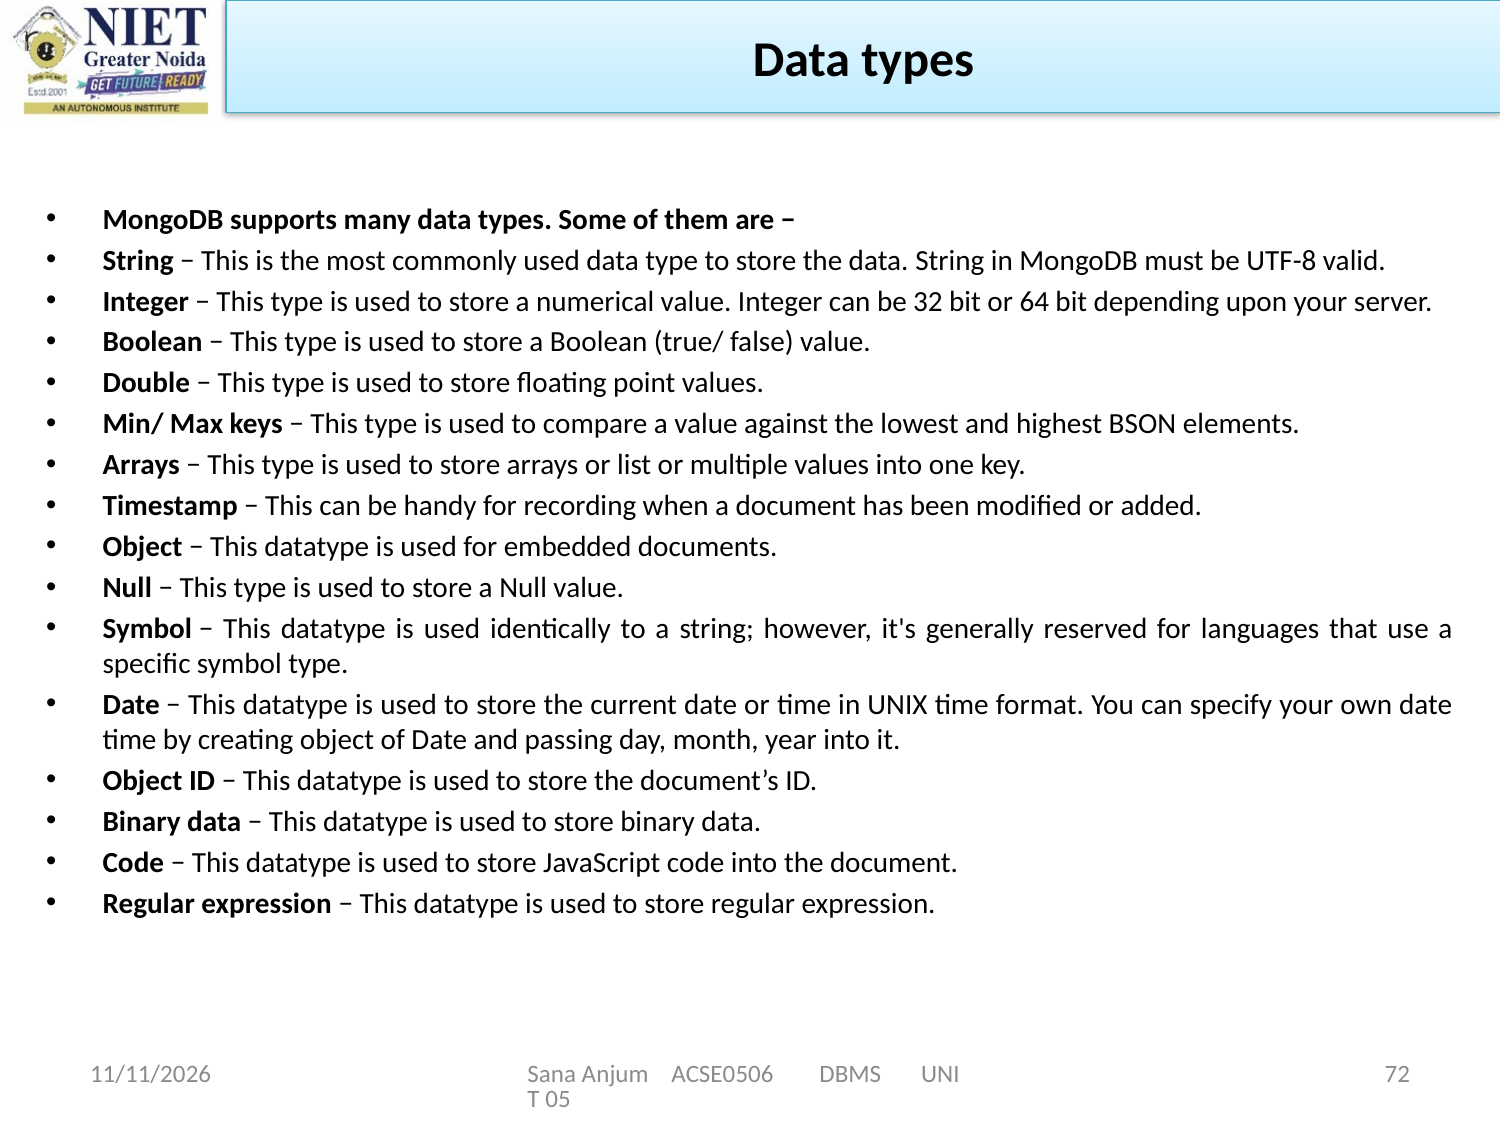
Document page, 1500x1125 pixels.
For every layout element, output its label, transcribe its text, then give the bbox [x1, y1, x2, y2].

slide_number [75, 1073, 425, 1103]
slide_number 72 [1074, 1073, 1425, 1103]
footer Sana Anjum ACSE0506 DBMS UNIT 05 [512, 1073, 988, 1103]
text_box Data types [225, 0, 1500, 113]
picture [0, 0, 221, 126]
list MongoDB supports many data types. Some of them are − String − This is the most commonly used data type to store the data. String in MongoDB must be UTF-8 valid. Integer − This type is used to store a numerical value. Integer can be 32 bit or 64 bit depending upon your server. Boolean − This type is used to store a Boolean (true/ false) value. Double − This type is used to store floating point values. Min/ Max keys − This type is used to compare a value against the lowest and highest BSON elements. Arrays − This type is used to store arrays or list or multiple values into one key. Timestamp − This can be handy for recording when a document has been modified or added. Object − This datatype is used for embedded documents. Null − This type is used to store a Null value. Symbol − This datatype is used identically to a string; however, it's generally reserved for languages that use a specific symbol type. Date − This datatype is used to store the current date or time in UNIX time format. You can specify your own date time by creating object of Date and passing day, month, year into it. Object ID − This datatype is used to store the document’s ID. Binary data − This datatype is used to store binary data. Code − This datatype is used to store JavaScript code into the document. Regular expression − This datatype is used to store regular expression. [31, 192, 1469, 1073]
